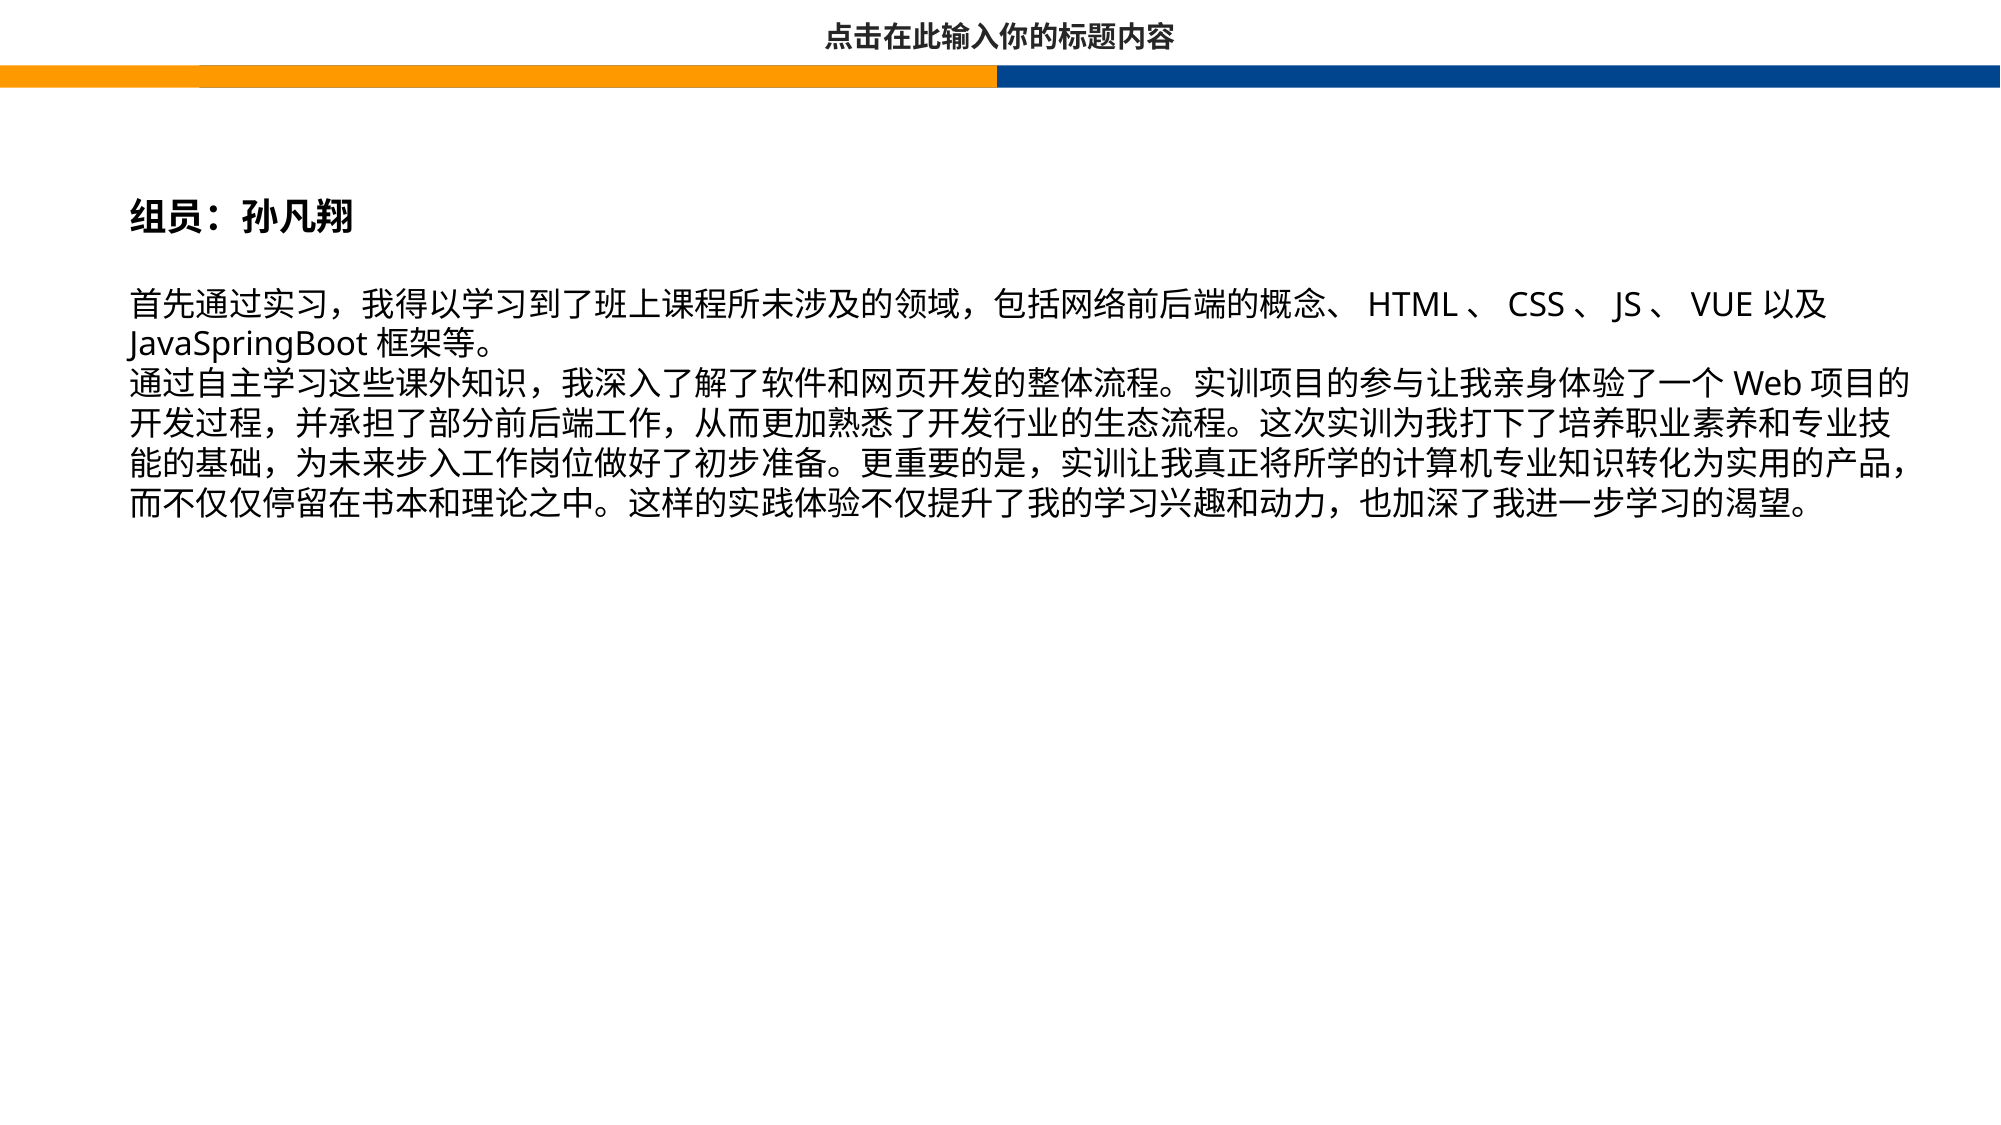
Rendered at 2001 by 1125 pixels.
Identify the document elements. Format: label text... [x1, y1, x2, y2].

text_box 组员：孙凡翔 首先通过实习，我得以学习到了班上课程所未涉及的领域，包括网络前后端的概念、HTML、CSS、JS、VUE以及JavaSpringBoot框架等。 通过自主学习这些课外知识，我深入了解了软件和网页开发的整体流程。实训项目的参与让我亲身体验了一个Web项目的开发过程，并承担了部分前后端工作，从而更加熟悉了开发行业的生态流程。这次实训为我打下了培养职业素养和专业技能的基础，为未来步入工作岗位做好了初步准备。更重要的是，实训让我真正将所学的计算机专业知识转化为实用的产品，而不仅仅停留在书本和理论之中。这样的实践体验不仅提升了我的学习兴趣和动力，也加深了我进一步学习的渴望。 [114, 185, 1937, 530]
